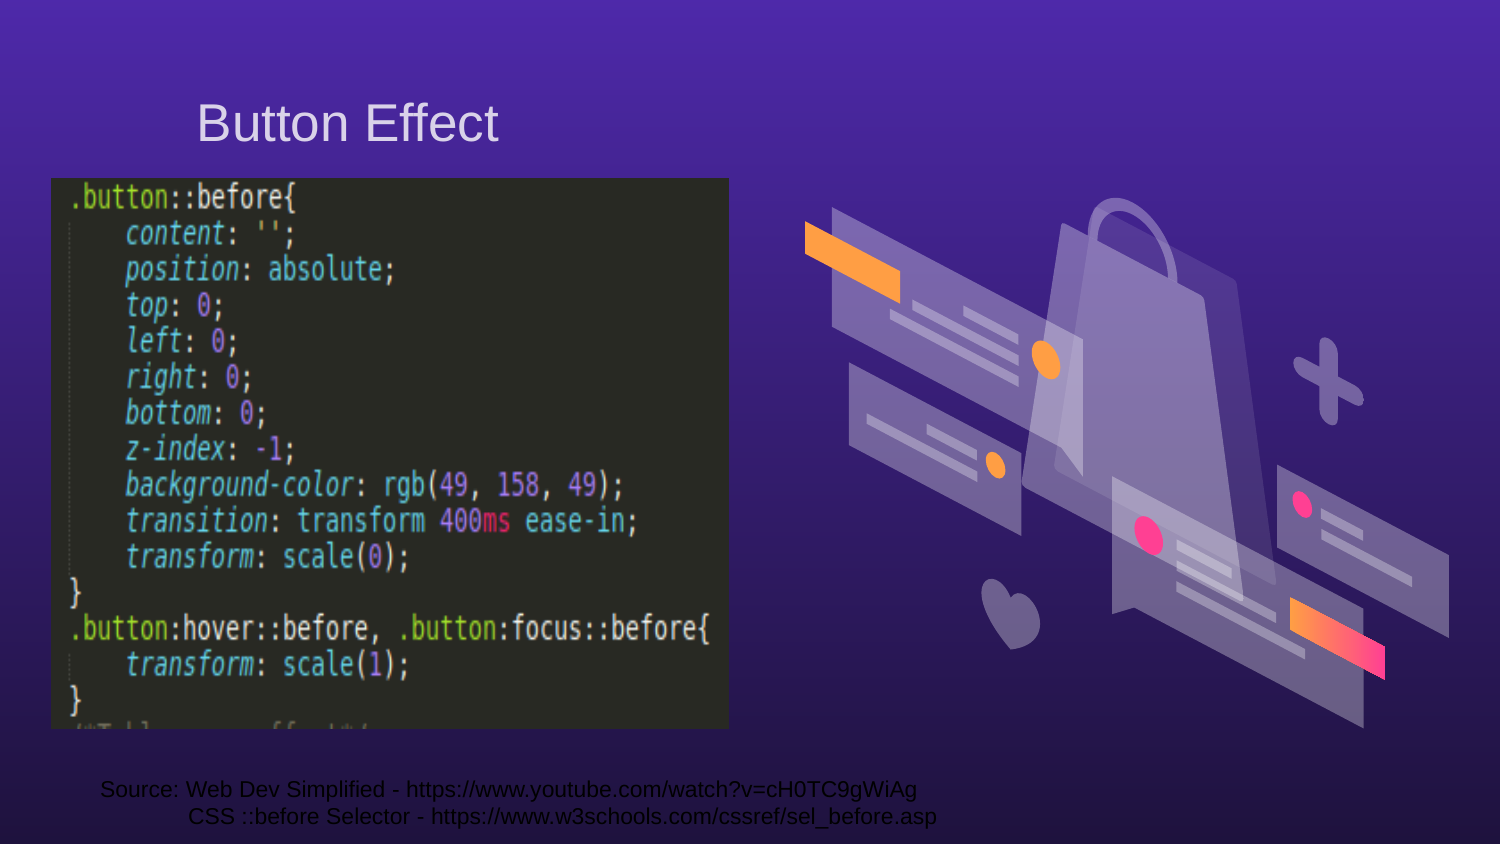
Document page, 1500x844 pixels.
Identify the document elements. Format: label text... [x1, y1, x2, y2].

title Button Effect [51, 72, 645, 167]
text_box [804, 197, 1450, 729]
picture [50, 178, 729, 729]
text_box Source: Web Dev Simplified - https://www.youtube.com/watch?v=cH0TC9gWiAg CSS ::before Selector - https://www.w3schools.com/cssref/sel_before.asp [85, 759, 1415, 844]
